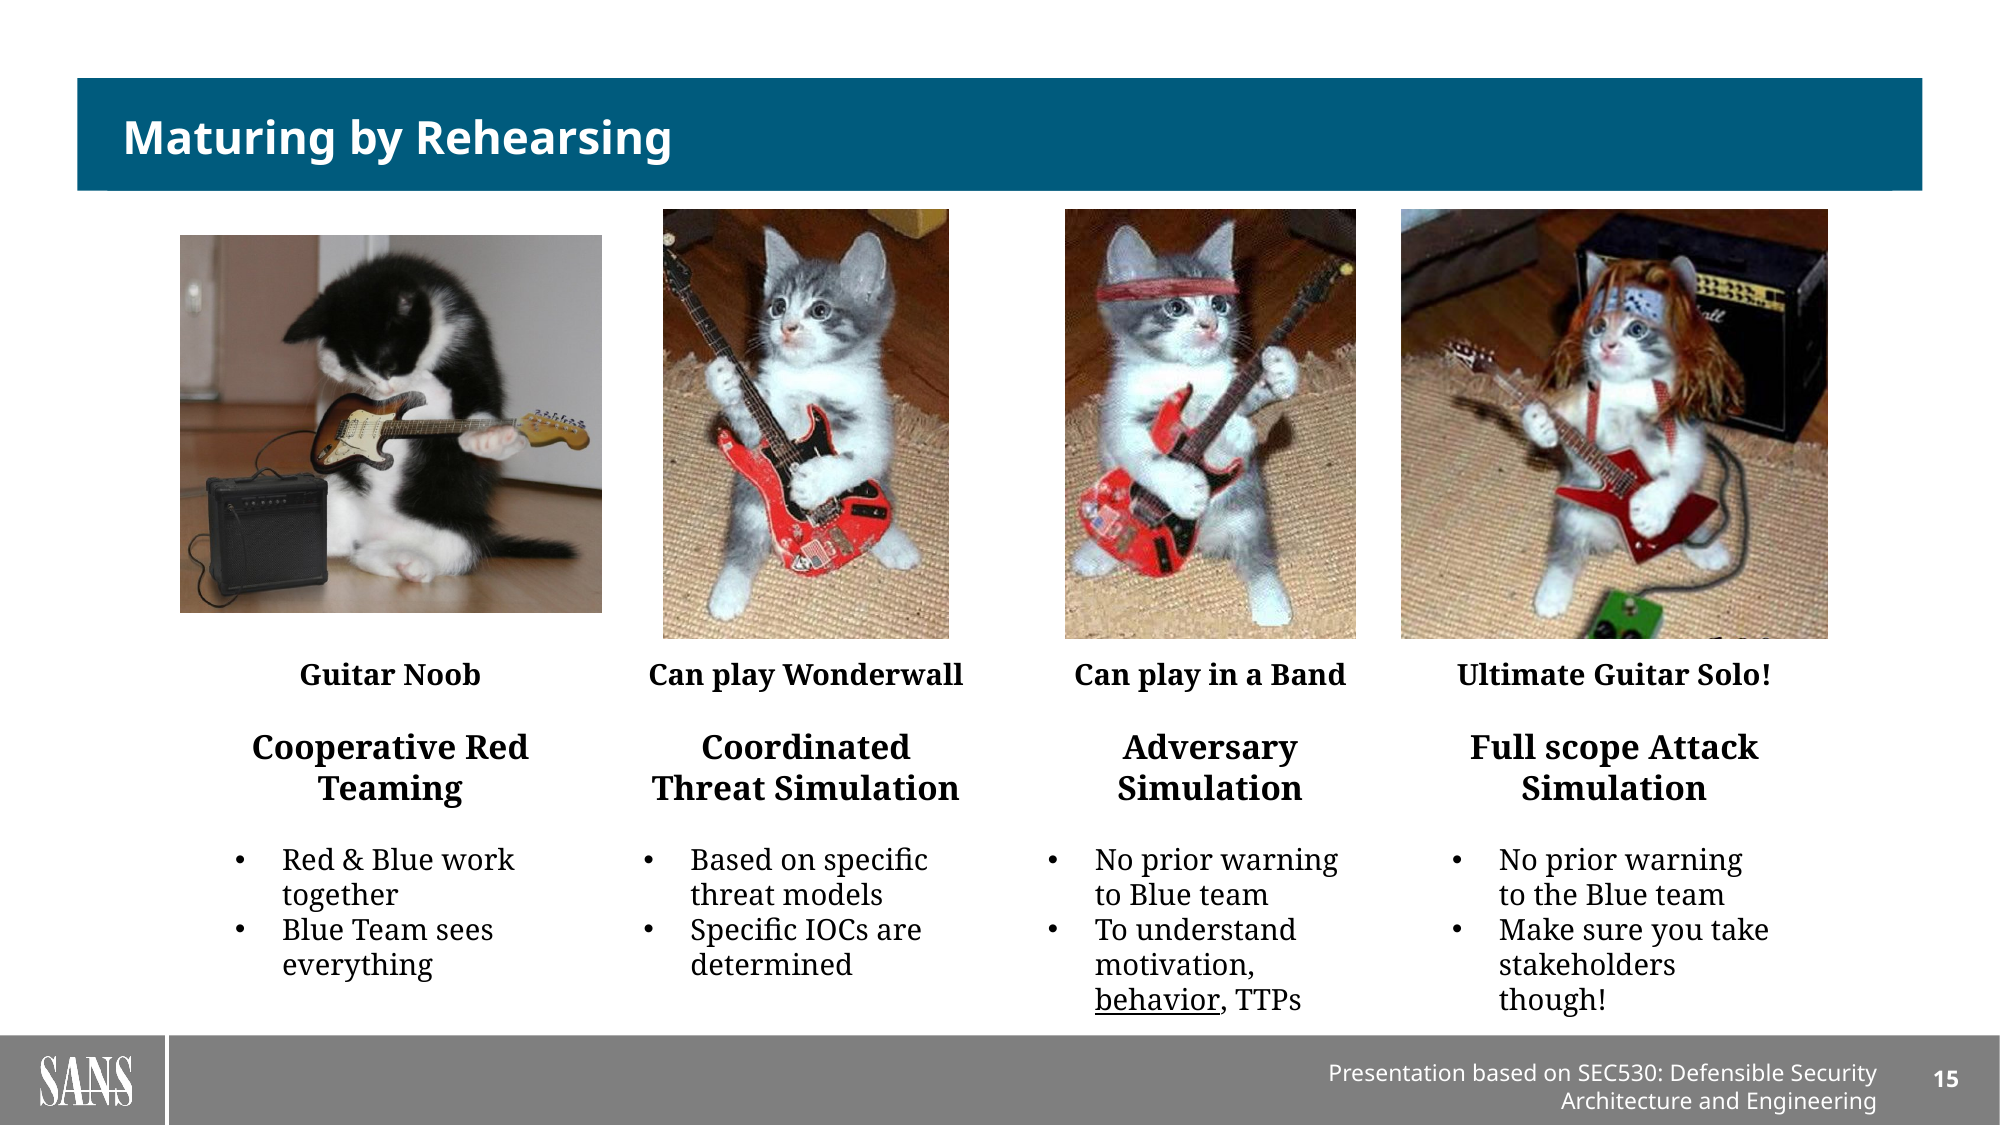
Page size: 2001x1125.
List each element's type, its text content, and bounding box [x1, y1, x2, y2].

slide_number 15 [1892, 1035, 2000, 1125]
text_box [628, 209, 984, 1064]
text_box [1033, 209, 1388, 1099]
title Maturing by Rehearsing [107, 78, 1893, 191]
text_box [180, 235, 602, 1064]
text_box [1401, 209, 1828, 1099]
